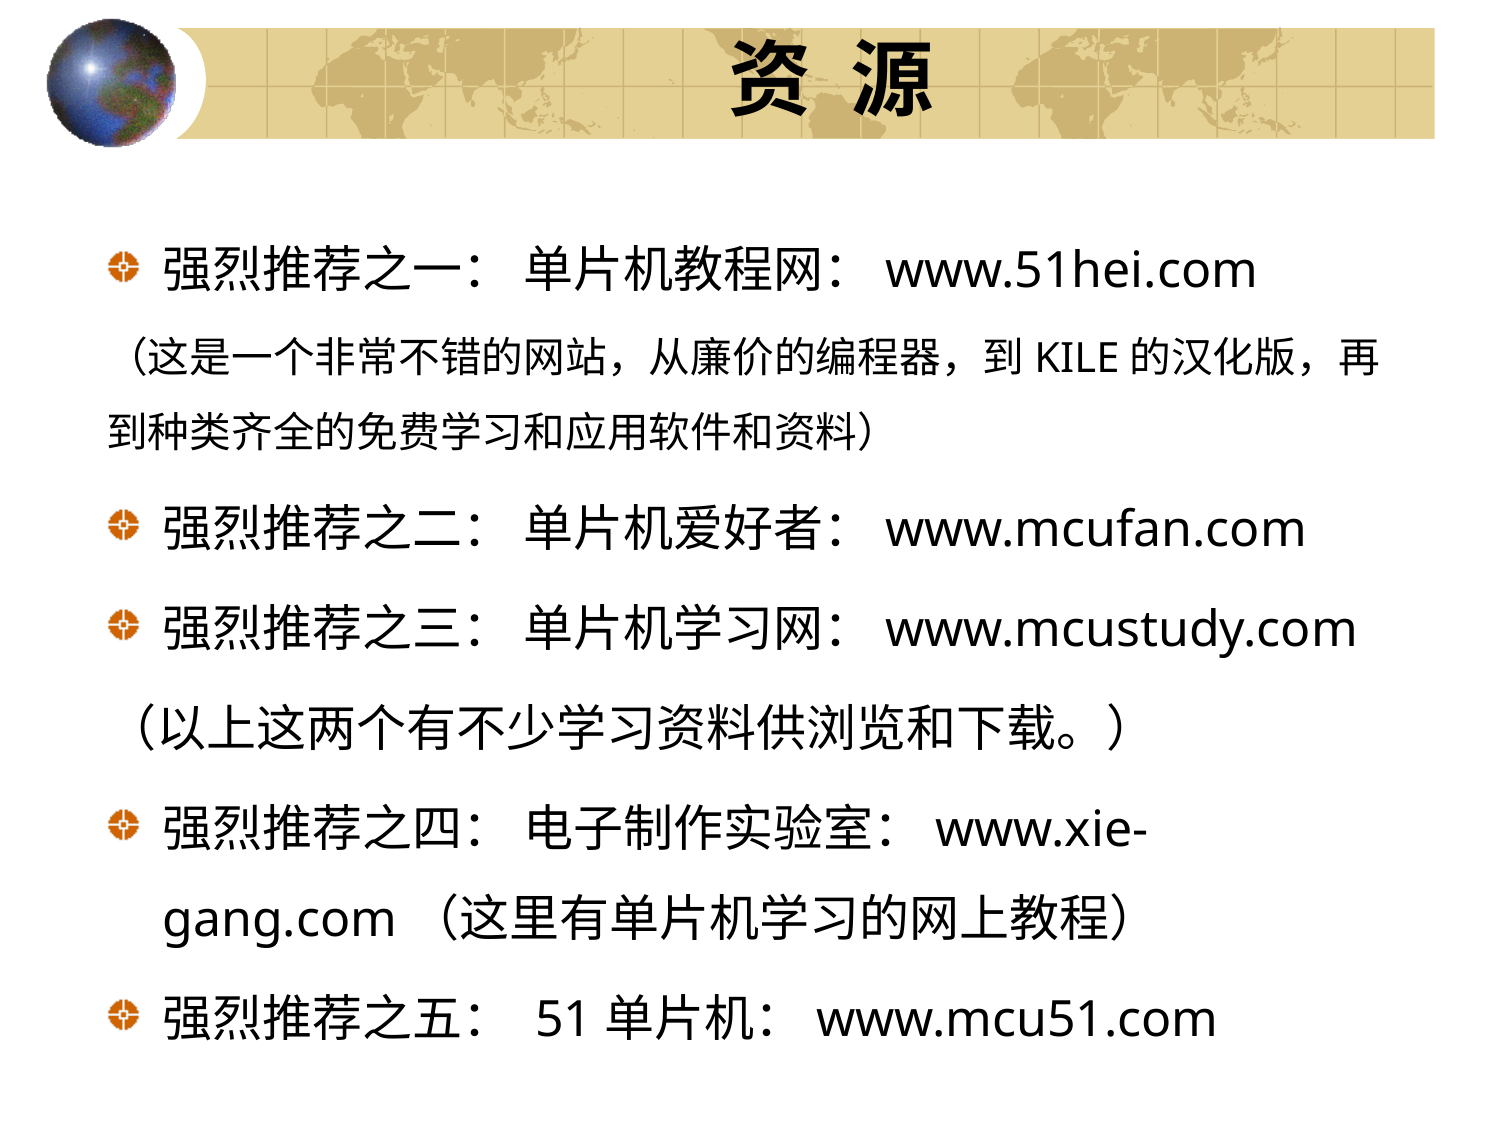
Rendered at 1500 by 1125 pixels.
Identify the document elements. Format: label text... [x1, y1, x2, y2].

text_box 资 源 [197, 27, 1426, 125]
list 强烈推荐之一： 单片机教程网：www.51hei.com （这是一个非常不错的网站，从廉价的编程器，到KILE的汉化版，再到种类齐全的免费学习和应用软件和资料） 强烈推荐之二： 单片机爱好者：www.mcufan.com 强烈推荐之三： 单片机学习网：www.mcustudy.com （以上这两个有不少学习资料供浏览和下载。） 强烈推荐之四： 电子制作实验室：www.xie-gang.com（这里有单片机学习的网上教程） 强烈推荐之五： 51单片机：www.mcu51.com [90, 200, 1405, 973]
picture [105, 808, 141, 844]
picture [105, 508, 141, 544]
picture [105, 998, 141, 1034]
picture [42, 14, 190, 151]
picture [105, 250, 141, 286]
picture [105, 608, 141, 644]
